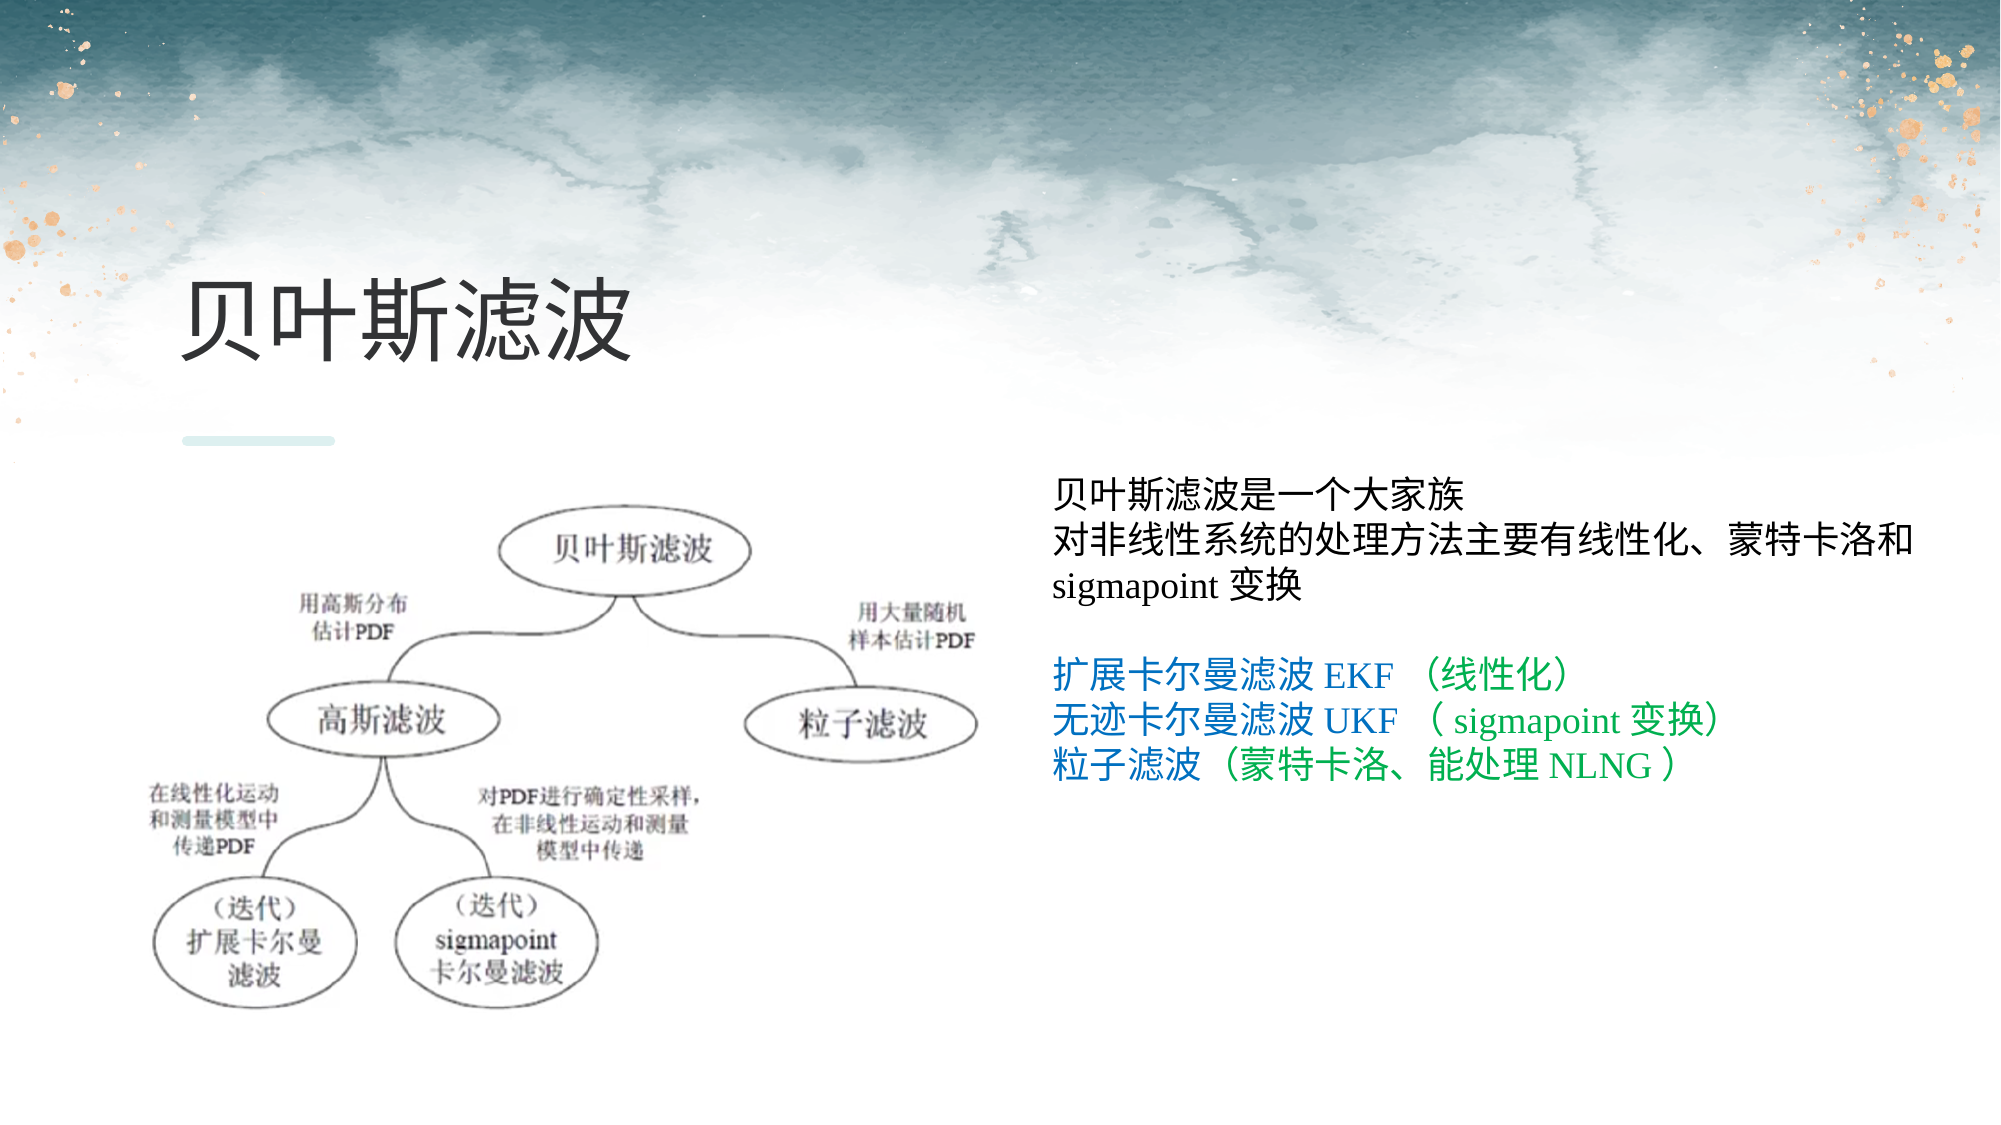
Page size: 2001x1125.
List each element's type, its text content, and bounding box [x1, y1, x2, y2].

picture [0, 0, 2001, 1034]
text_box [159, 255, 653, 442]
text_box 贝叶斯滤波是一个大家族 对非线性系统的处理方法主要有线性化、蒙特卡洛和sigmapoint变换 扩展卡尔曼滤波EKF（线性化） 无迹卡尔曼滤波UKF（sigmapoint变换） 粒子滤波（蒙特卡洛、能处理NLNG） [1037, 463, 1937, 794]
